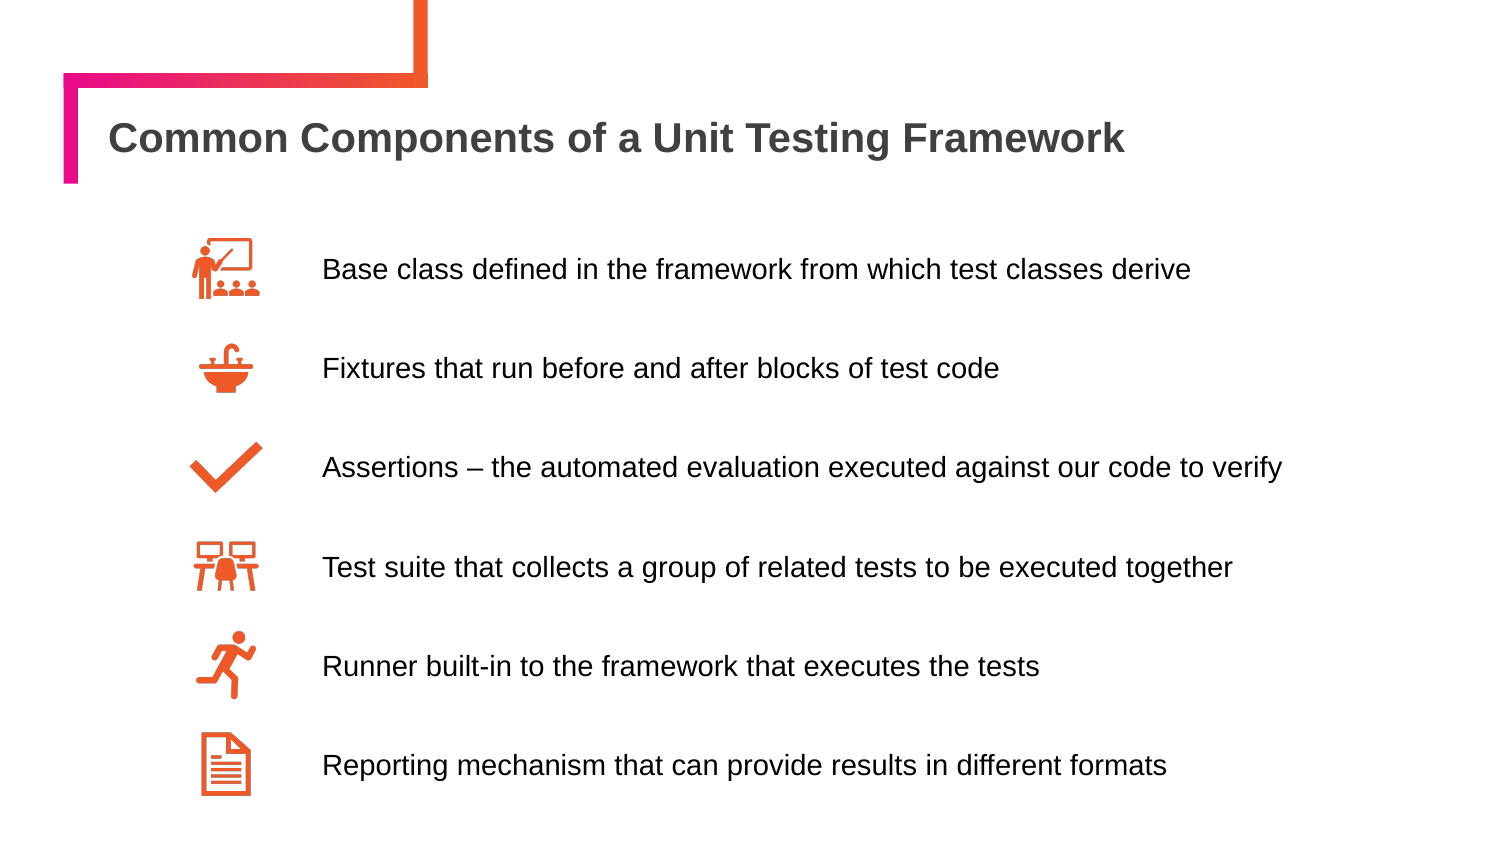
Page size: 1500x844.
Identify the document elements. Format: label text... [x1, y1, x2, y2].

text_box Fixtures that run before and after blocks of test code [307, 341, 1312, 392]
picture [187, 230, 264, 306]
text_box Assertions – the automated evaluation executed against our code to verify [307, 440, 1312, 491]
text_box Runner built-in to the framework that executes the tests [307, 639, 1312, 690]
picture [187, 726, 264, 802]
title Common Components of a Unit Testing Framework [100, 117, 1455, 169]
text_box Base class defined in the framework from which test classes derive [307, 242, 1312, 293]
picture [187, 329, 264, 406]
picture [187, 528, 264, 604]
text_box Reporting mechanism that can provide results in different formats [307, 738, 1312, 789]
picture [187, 429, 264, 505]
picture [187, 627, 264, 703]
text_box Test suite that collects a group of related tests to be executed together [307, 540, 1312, 591]
